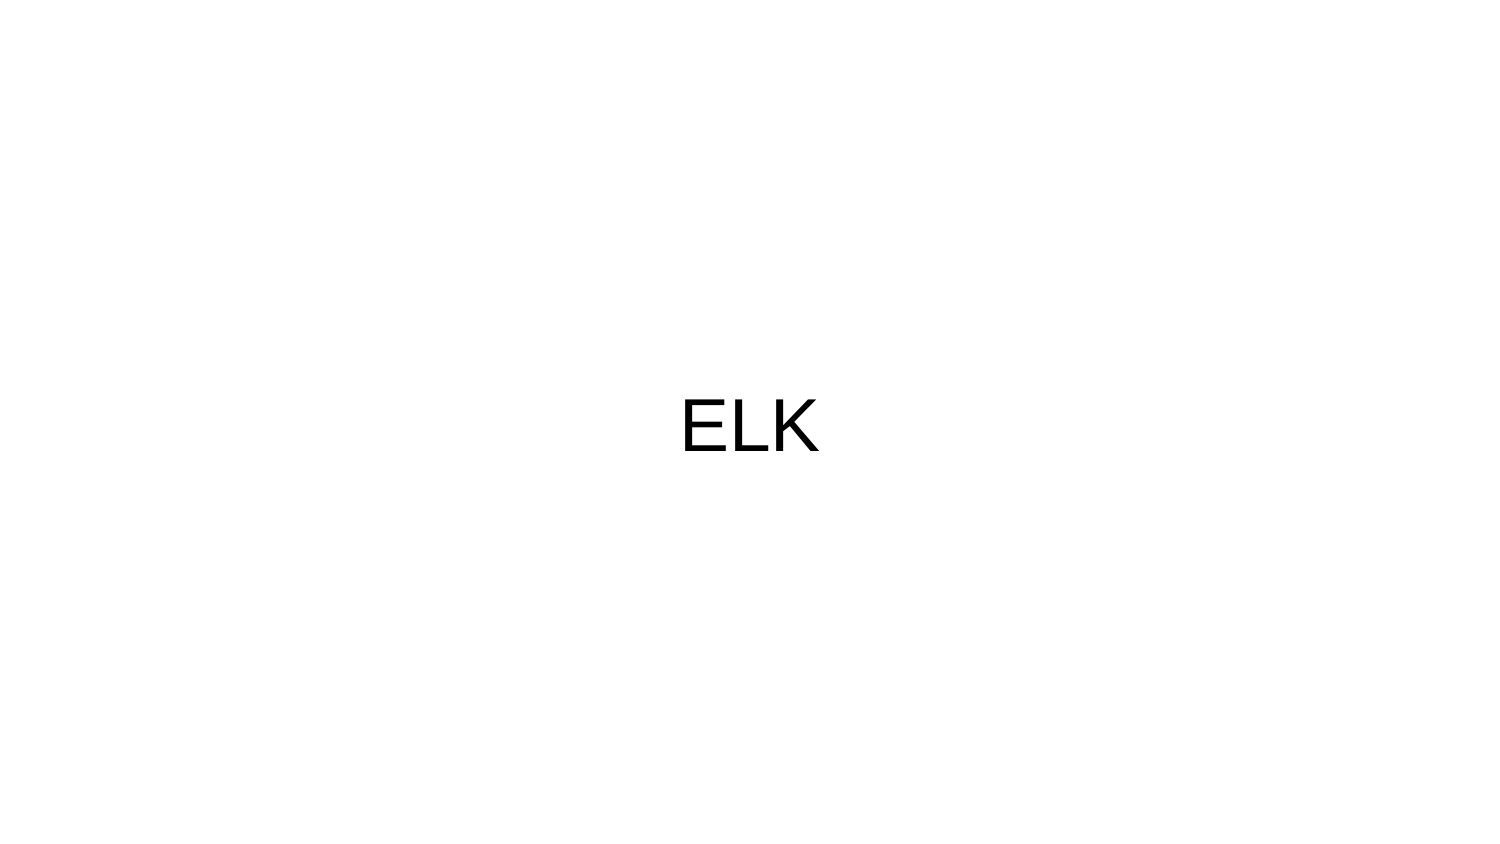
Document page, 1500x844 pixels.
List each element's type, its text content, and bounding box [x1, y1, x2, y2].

title ELK [51, 352, 1449, 491]
